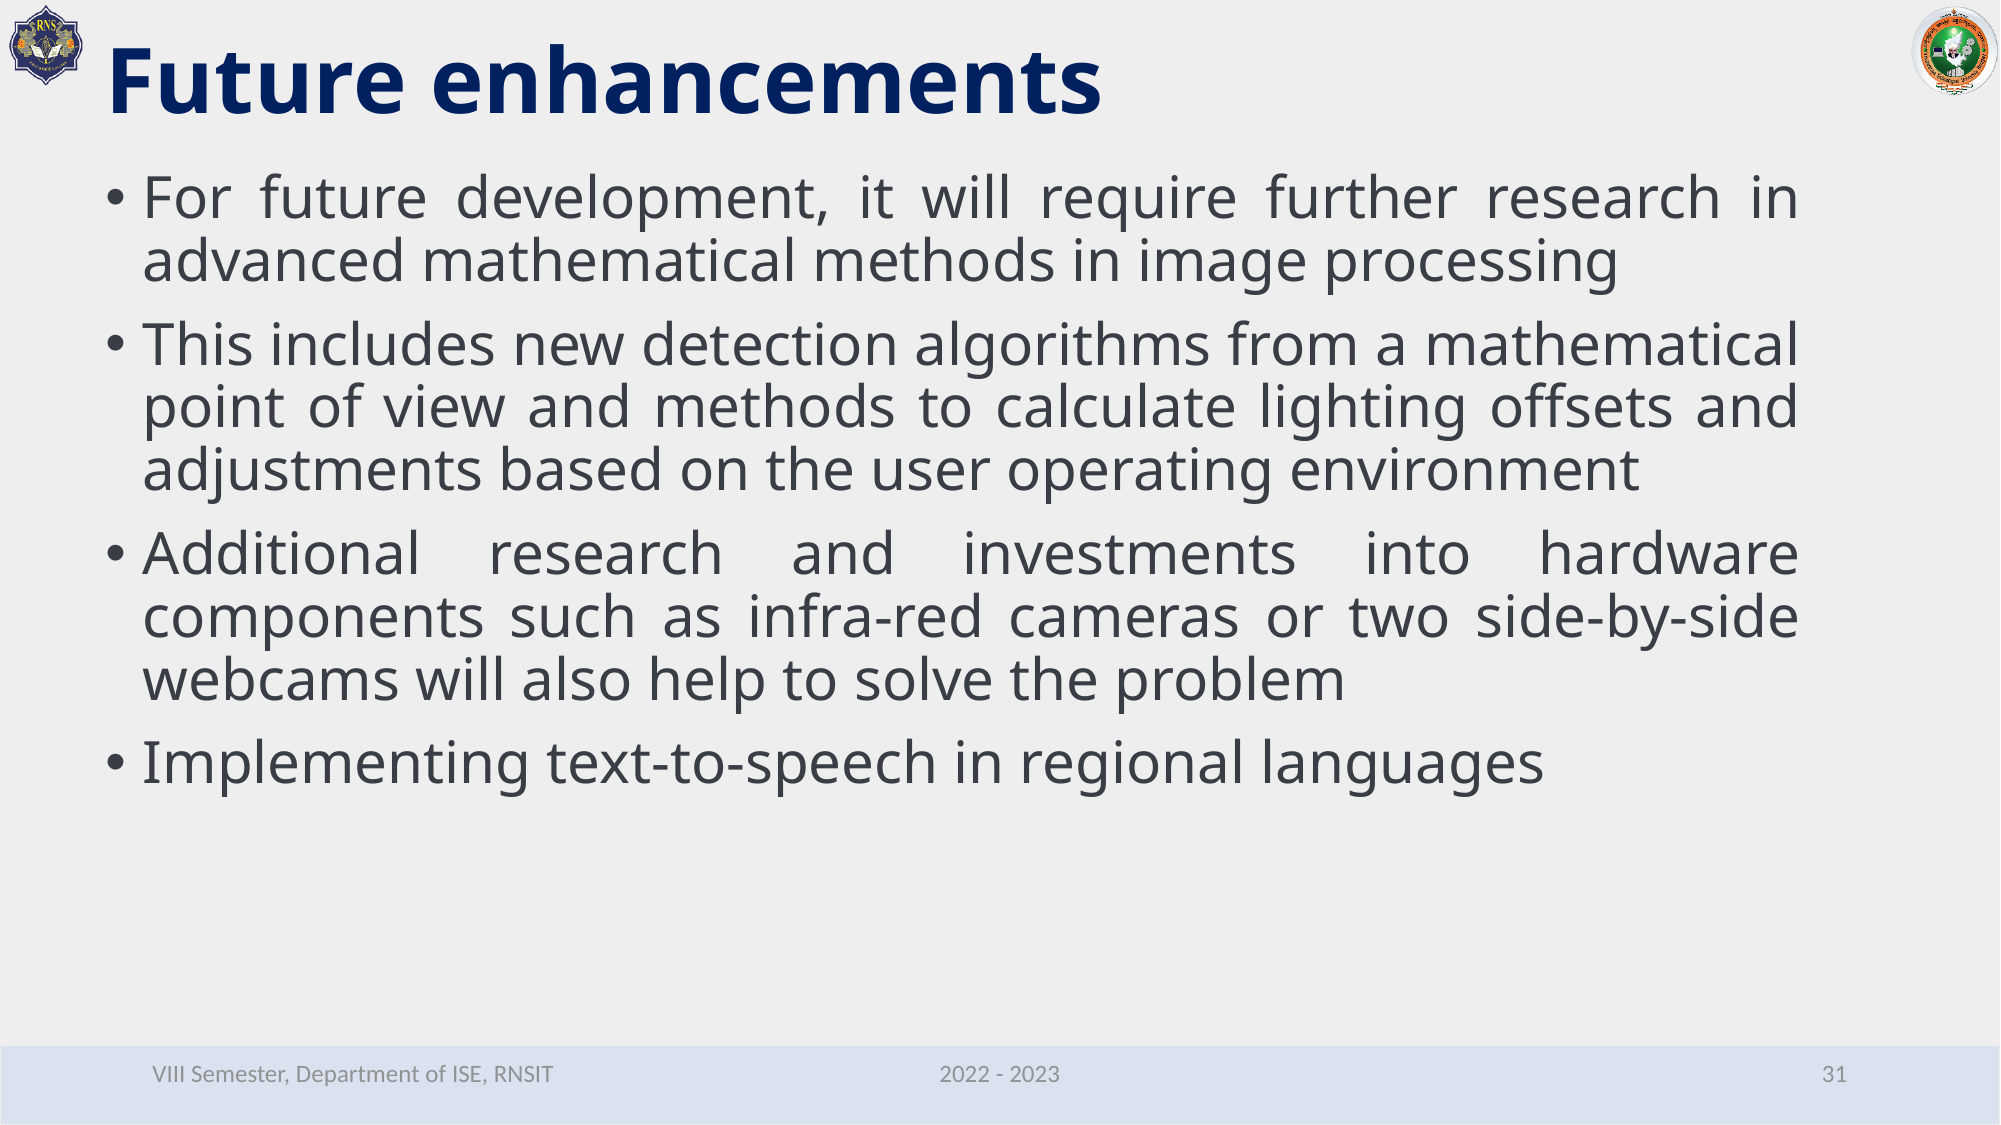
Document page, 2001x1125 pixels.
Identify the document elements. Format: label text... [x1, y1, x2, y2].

picture [1909, 5, 2000, 96]
slide_number VIII Semester, Department of ISE, RNSIT [137, 1042, 662, 1103]
footer 2022 - 2023 [662, 1042, 1338, 1103]
picture [0, 0, 91, 91]
list For future development, it will require further research in advanced mathematical methods in image processing This includes new detection algorithms from a mathematical point of view and methods to calculate lighting offsets and adjustments based on the user operating environment Additional research and investments into hardware components such as infra-red cameras or two side-by-side webcams will also help to solve the problem Implementing text-to-speech in regional languages [90, 160, 1816, 987]
slide_number 31 [1412, 1042, 1863, 1103]
title Future enhancements [90, 27, 1816, 142]
